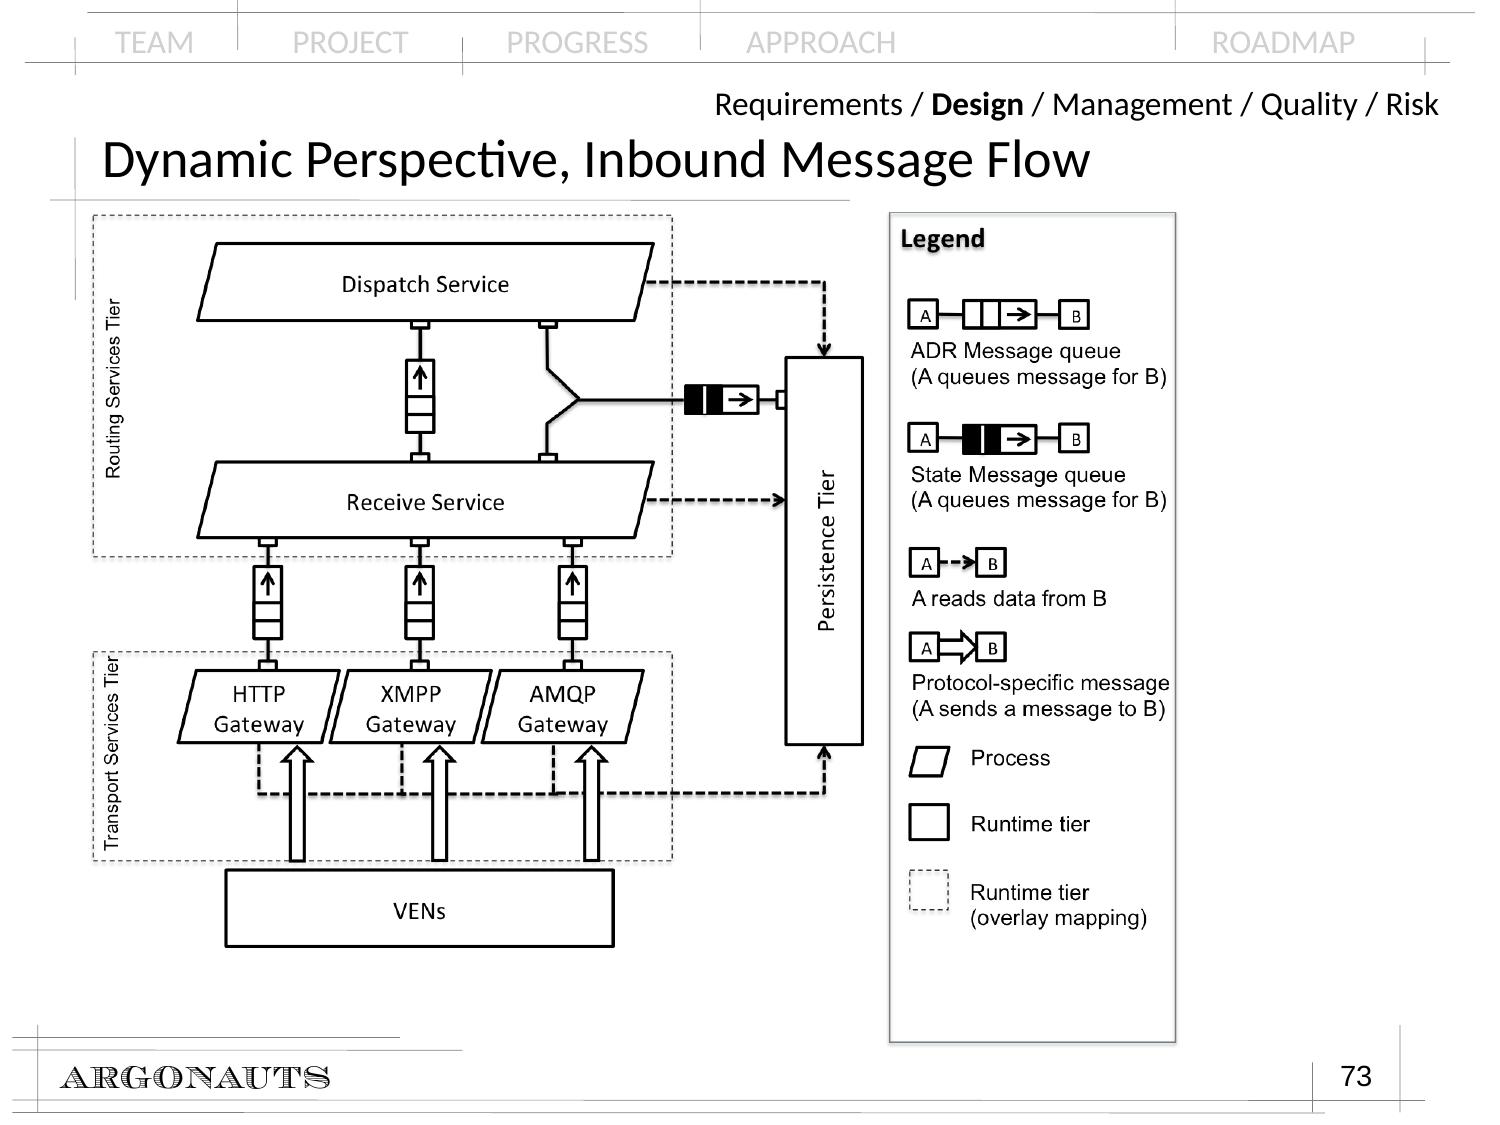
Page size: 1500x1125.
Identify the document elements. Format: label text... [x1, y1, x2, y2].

picture [87, 209, 1181, 1051]
slide_number 73 [1074, 1050, 1388, 1125]
title Dynamic Perspective, Inbound Message Flow [87, 112, 1413, 200]
picture [50, 1055, 350, 1099]
text_box Requirements / Design / Management / Quality / Risk [699, 74, 1463, 130]
